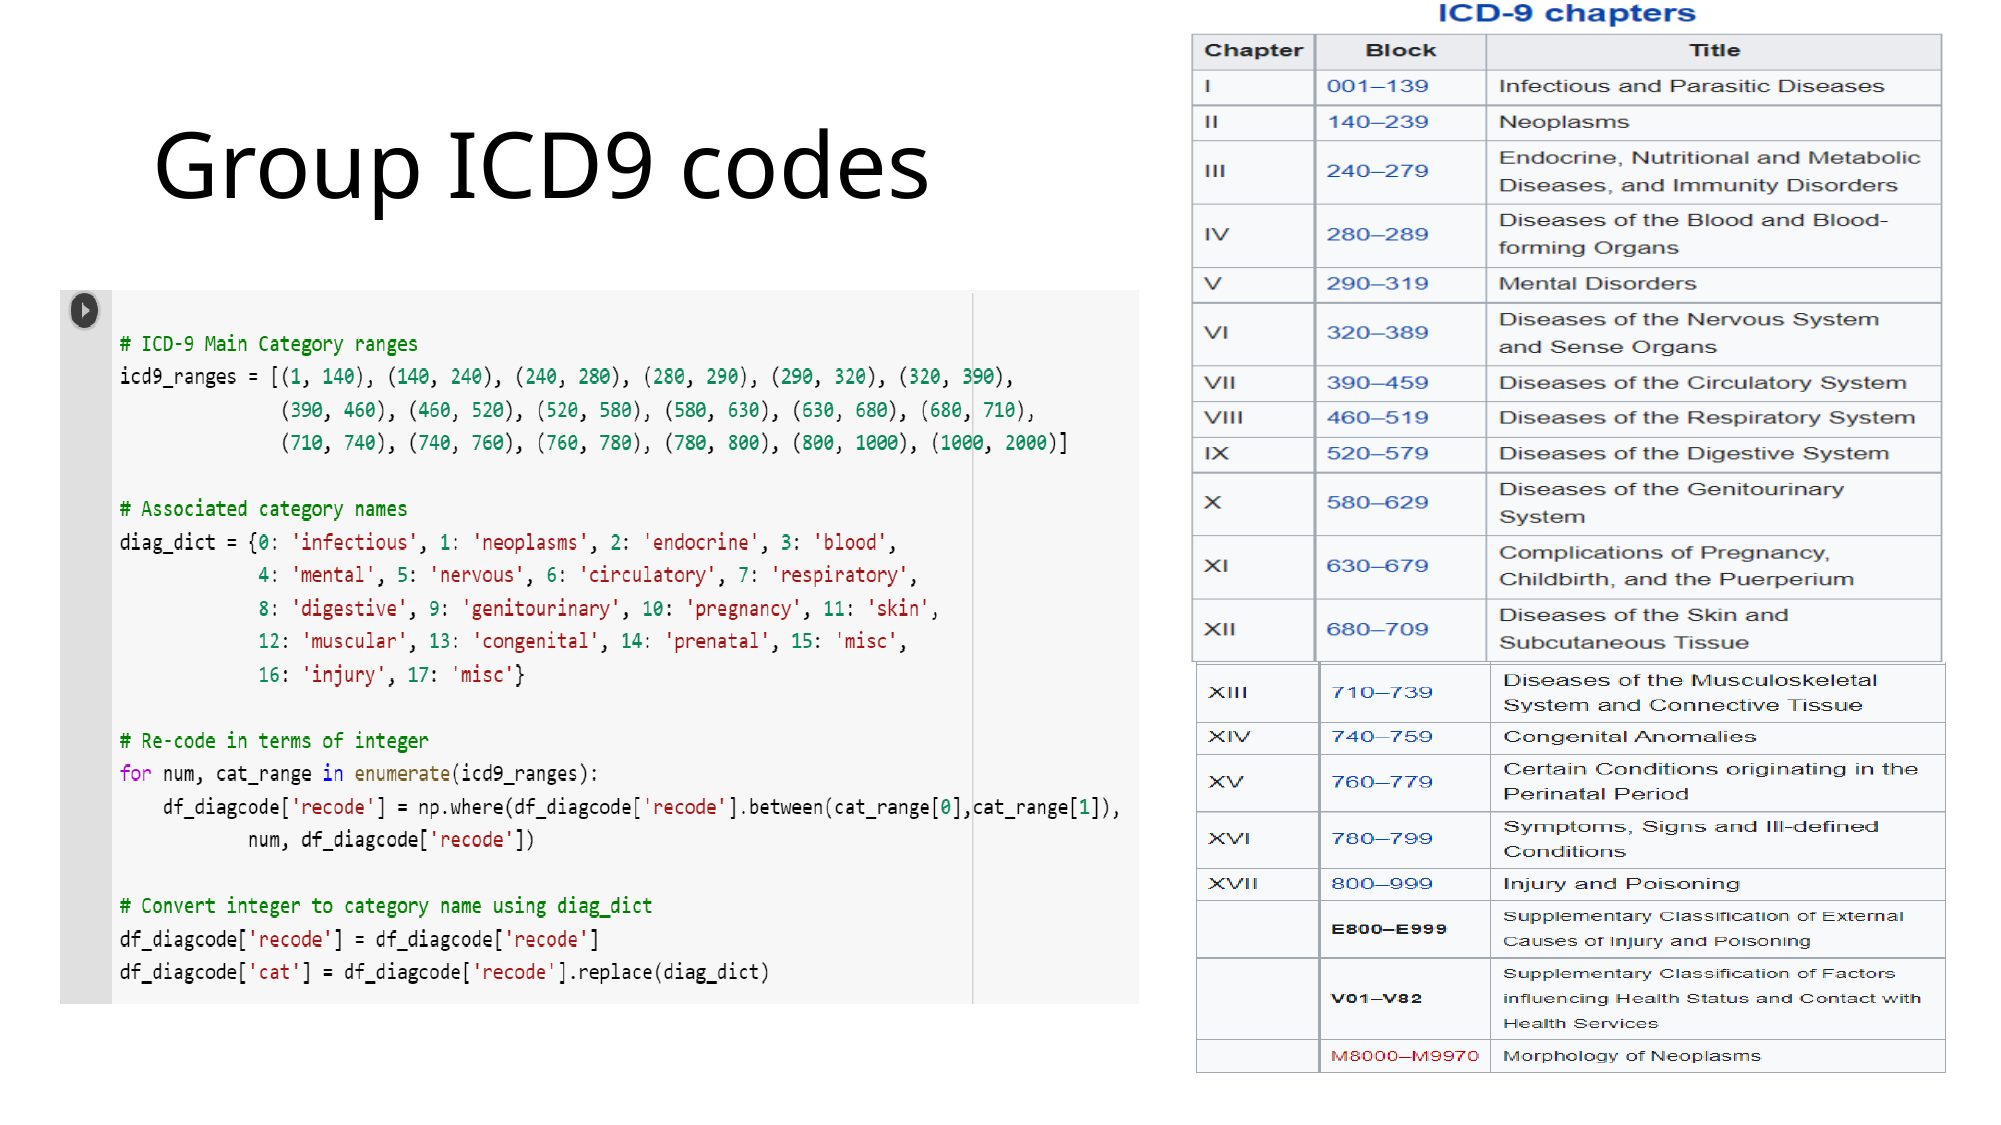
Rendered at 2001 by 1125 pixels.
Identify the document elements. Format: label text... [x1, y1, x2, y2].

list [60, 290, 1139, 1004]
title Group ICD9 codes [137, 59, 1187, 278]
picture [1179, 0, 1961, 1075]
